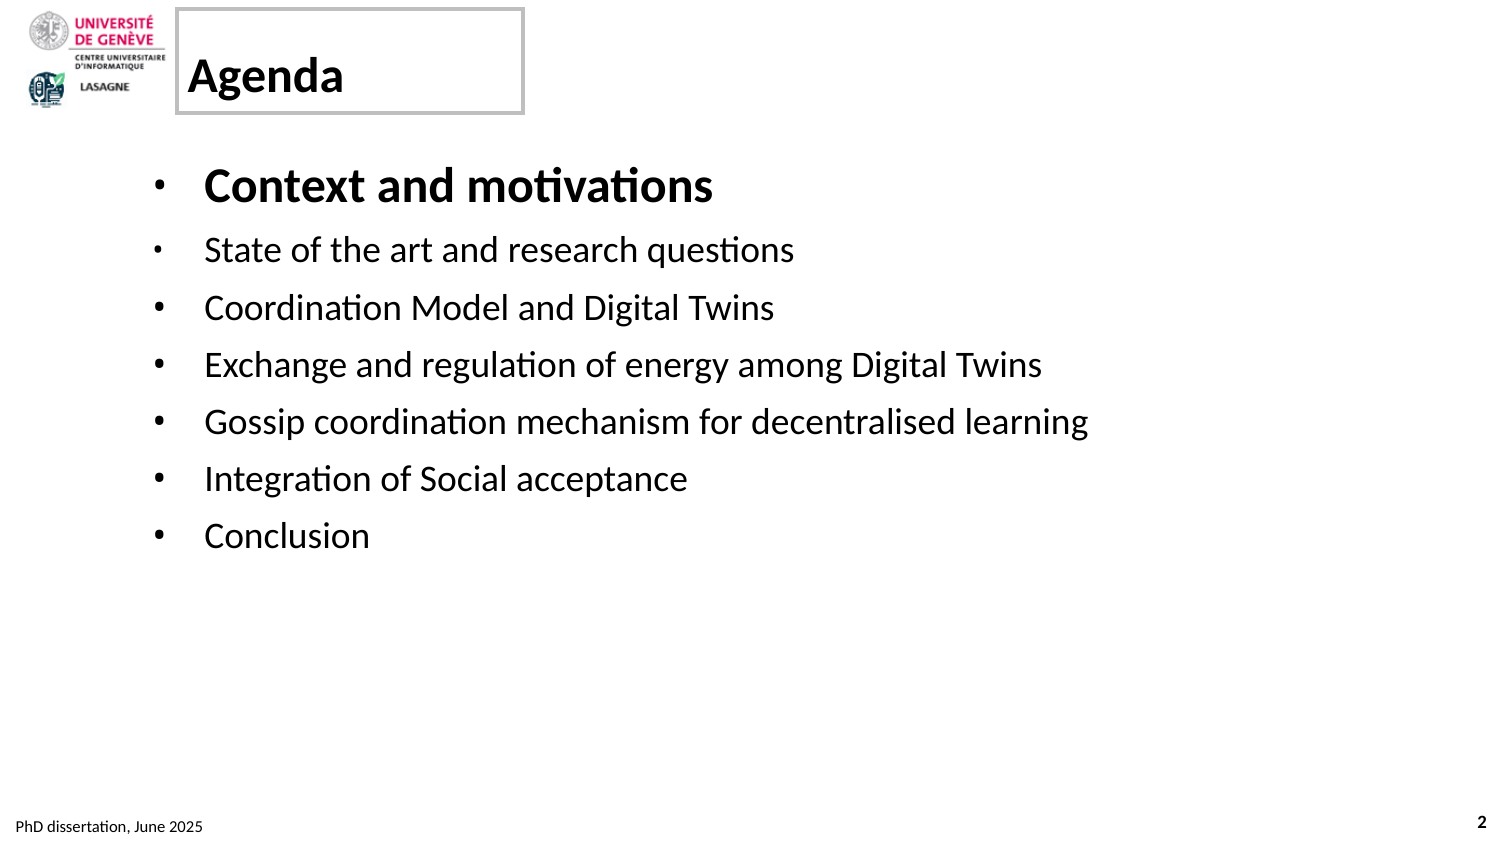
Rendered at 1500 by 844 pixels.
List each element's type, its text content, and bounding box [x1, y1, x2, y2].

picture [24, 7, 175, 114]
text_box Agenda [179, 39, 452, 114]
text_box PhD dissertation, June 2025 [0, 808, 269, 844]
slide_number 2 [1452, 797, 1498, 844]
list Context and motivations State of the art and research questions Coordination Model and Digital Twins Exchange and regulation of energy among Digital Twins Gossip coordination mechanism for decentralised learning Integration of Social acceptance Conclusion [118, 154, 1412, 690]
text_box [177, 8, 523, 114]
